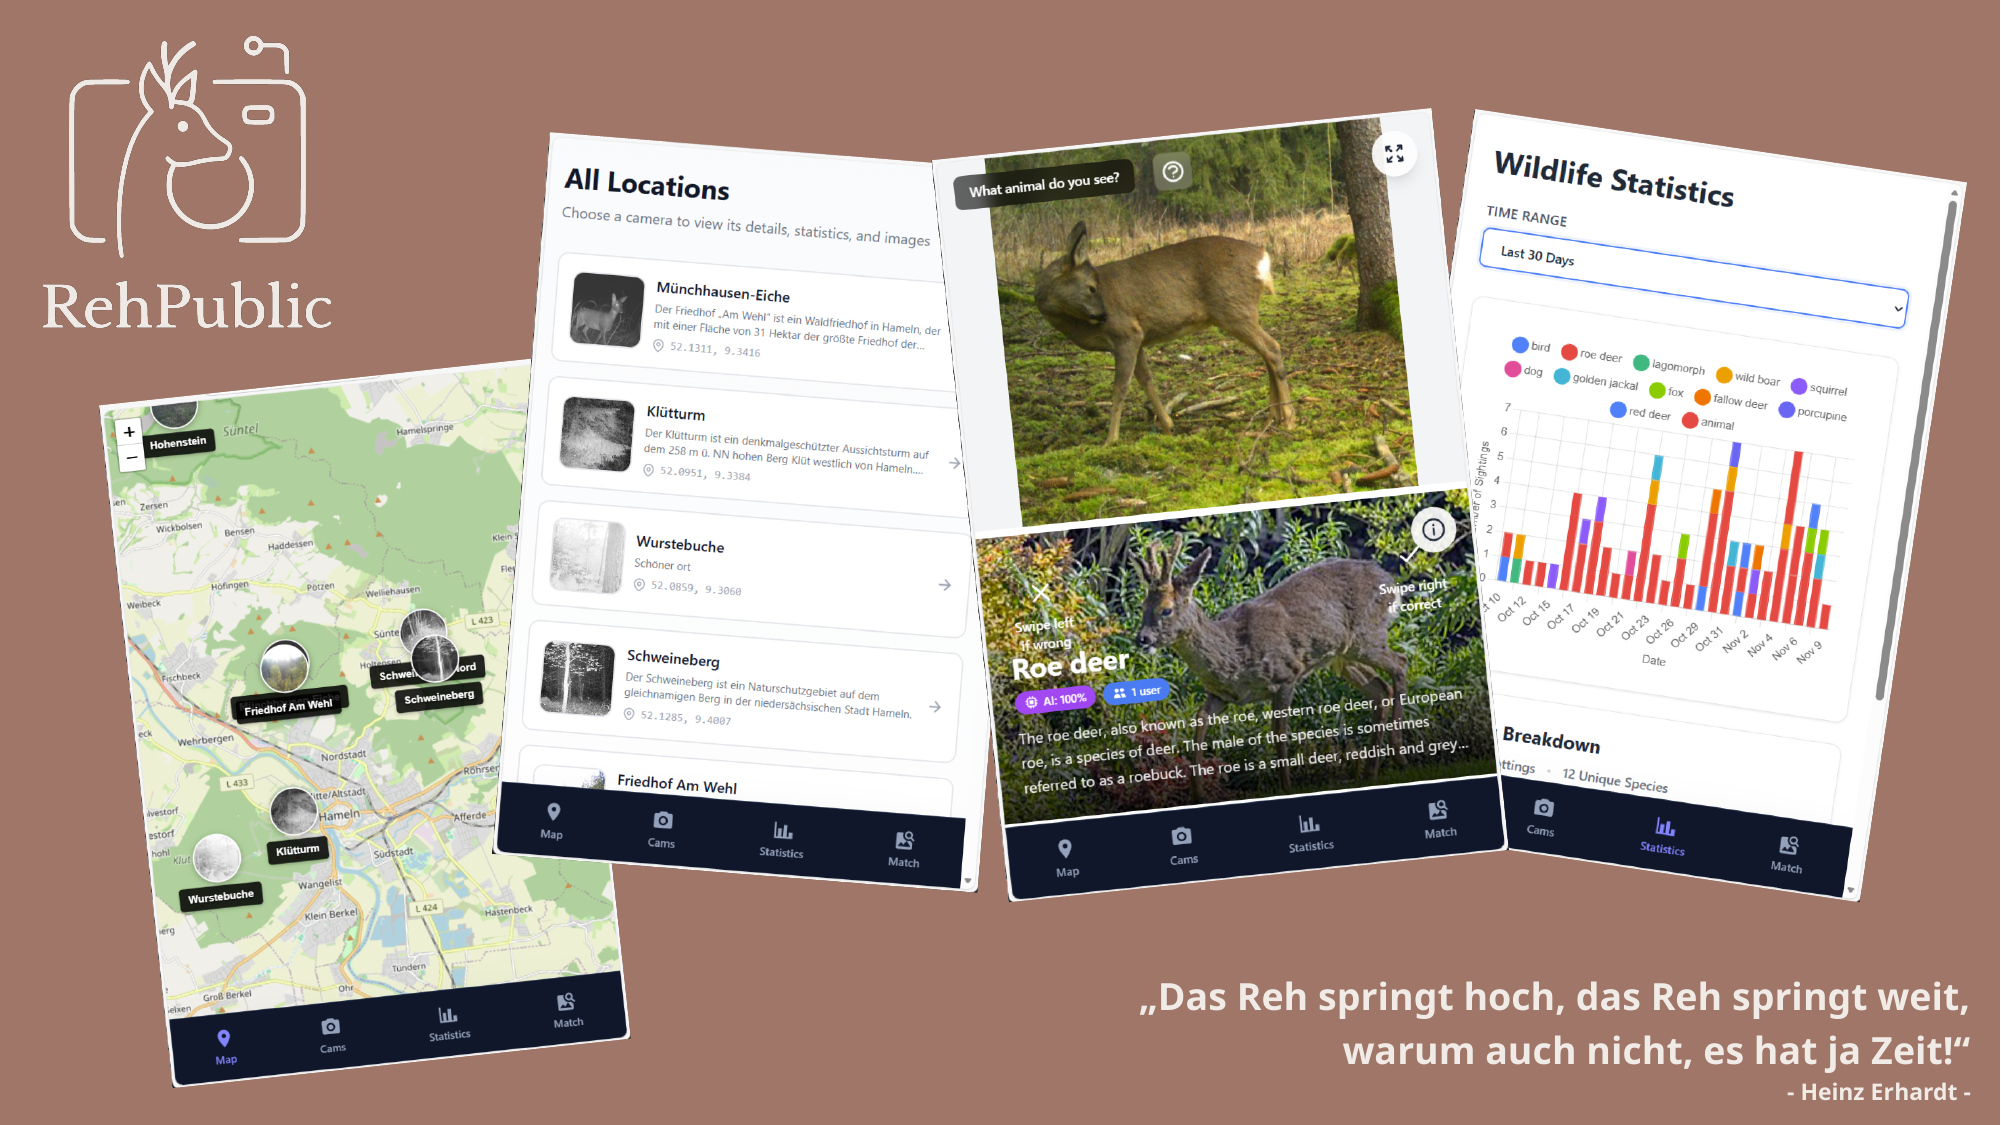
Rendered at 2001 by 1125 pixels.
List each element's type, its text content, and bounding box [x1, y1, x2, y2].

picture [99, 108, 1967, 1088]
picture [43, 36, 331, 328]
subtitle „Das Reh springt hoch, das Reh springt weit, warum auch nicht, es hat ja Zeit!“ - Heinz Erhardt - [1088, 808, 1987, 1113]
